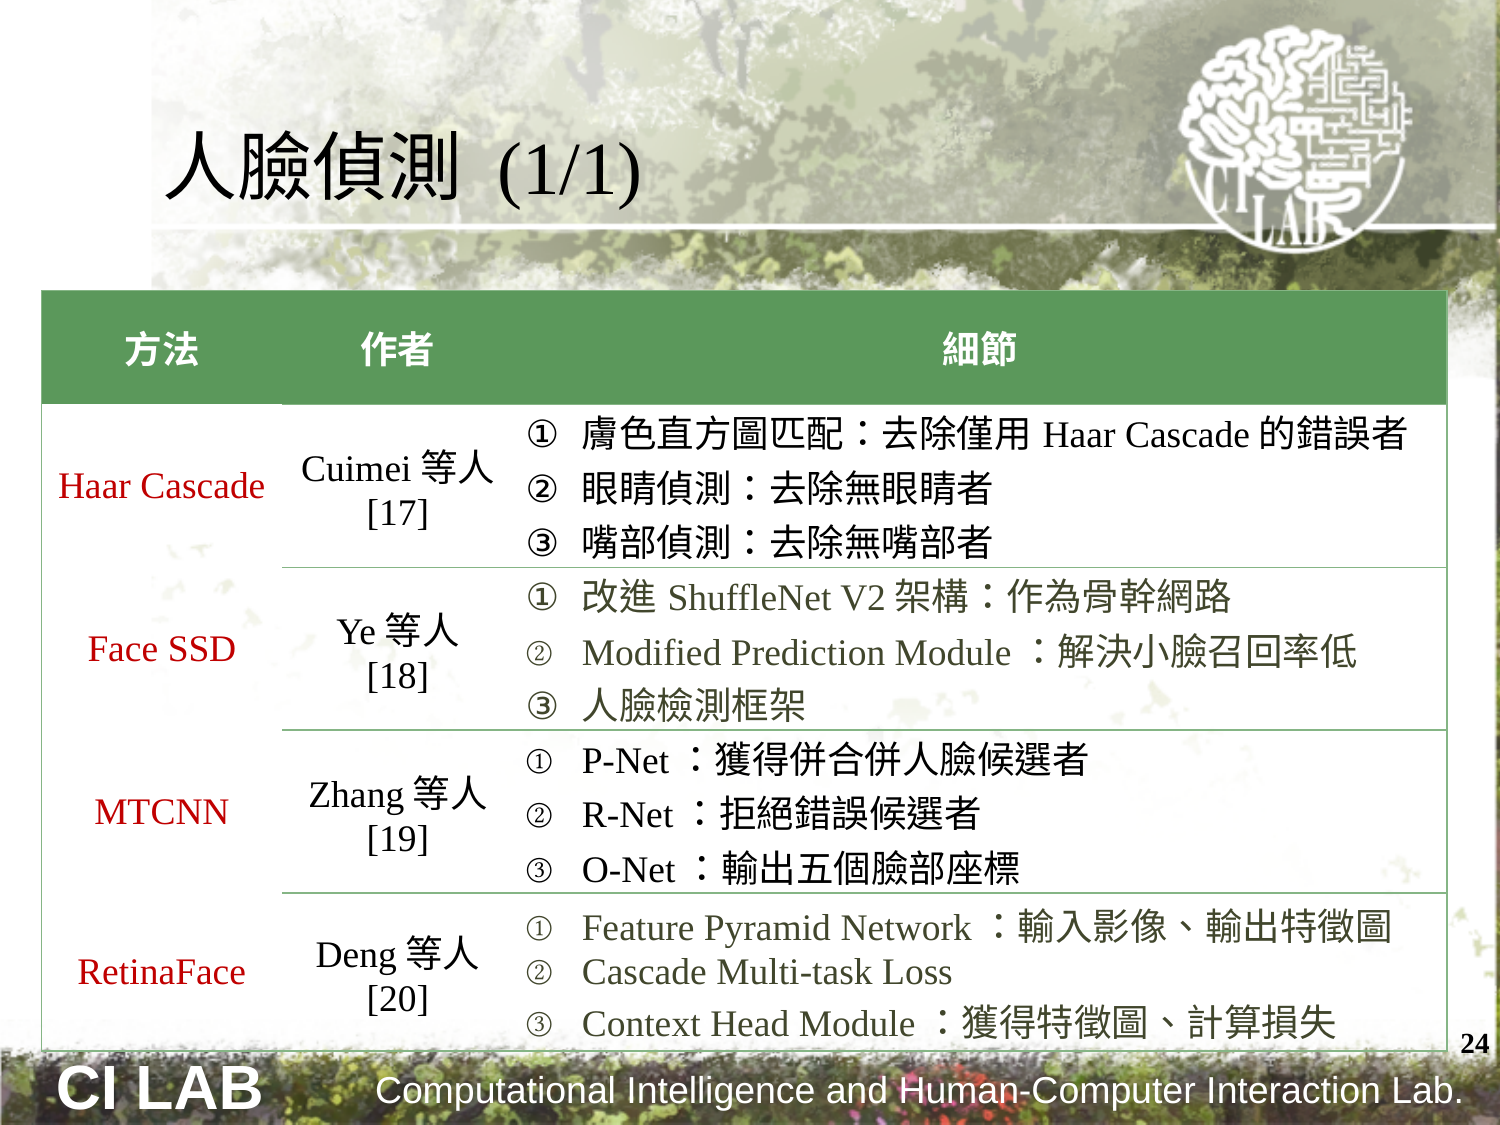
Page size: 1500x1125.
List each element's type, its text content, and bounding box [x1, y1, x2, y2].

table_cell 改進ShuffleNet V2架構：作為骨幹網路 Modified Prediction Module：解決小臉召回率低 人臉檢測框架 [514, 568, 1446, 729]
table_cell Zhang等人 [19] [282, 731, 514, 892]
table_cell Feature Pyramid Network：輸入影像、輸出特徵圖 Cascade Multi-task Loss Context Head Module：獲得特徵圖、計算損失 [514, 894, 1446, 1050]
table_cell P-Net：獲得併合併人臉候選者 R-Net：拒絕錯誤候選者 O-Net：輸出五個臉部座標 [514, 731, 1446, 892]
title 人臉偵測 (1/1) [147, 31, 1448, 219]
table_cell Face SSD [42, 567, 282, 730]
slide_number 24 [1426, 985, 1500, 1067]
table_header 方法 [42, 291, 282, 404]
table_cell Haar Cascade [42, 404, 282, 567]
table_cell Cuimei等人 [17] [282, 405, 514, 567]
table_cell RetinaFace [42, 893, 282, 1050]
table_header 細節 [514, 291, 1446, 404]
table_cell Ye等人 [18] [282, 568, 514, 729]
picture [0, 0, 1500, 1125]
table_cell Deng等人 [20] [282, 894, 514, 1050]
table_cell MTCNN [42, 730, 282, 893]
table_header 作者 [282, 291, 514, 404]
table_cell 膚色直方圖匹配：去除僅用Haar Cascade的錯誤者 眼睛偵測：去除無眼睛者 嘴部偵測：去除無嘴部者 [514, 405, 1446, 567]
